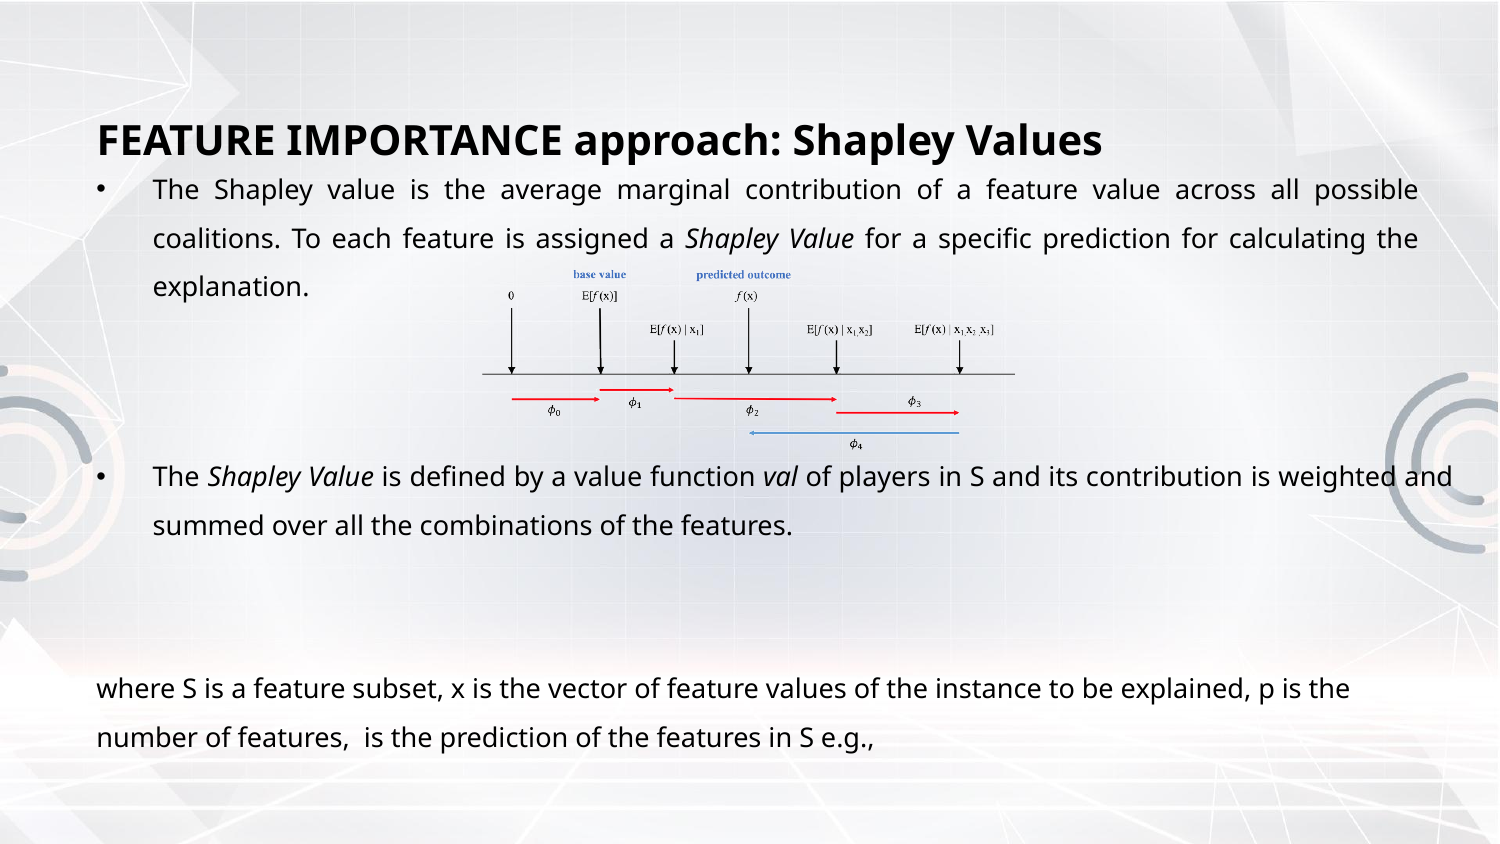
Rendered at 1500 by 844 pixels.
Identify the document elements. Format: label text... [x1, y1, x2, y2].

text_box The Shapley value is the average marginal contribution of a feature value across all possible coalitions. To each feature is assigned a Shapley Value for a specific prediction for calculating the explanation. [81, 148, 1434, 310]
title FEATURE IMPORTANCE approach: Shapley Values [81, 40, 1500, 179]
picture [0, 0, 1500, 844]
